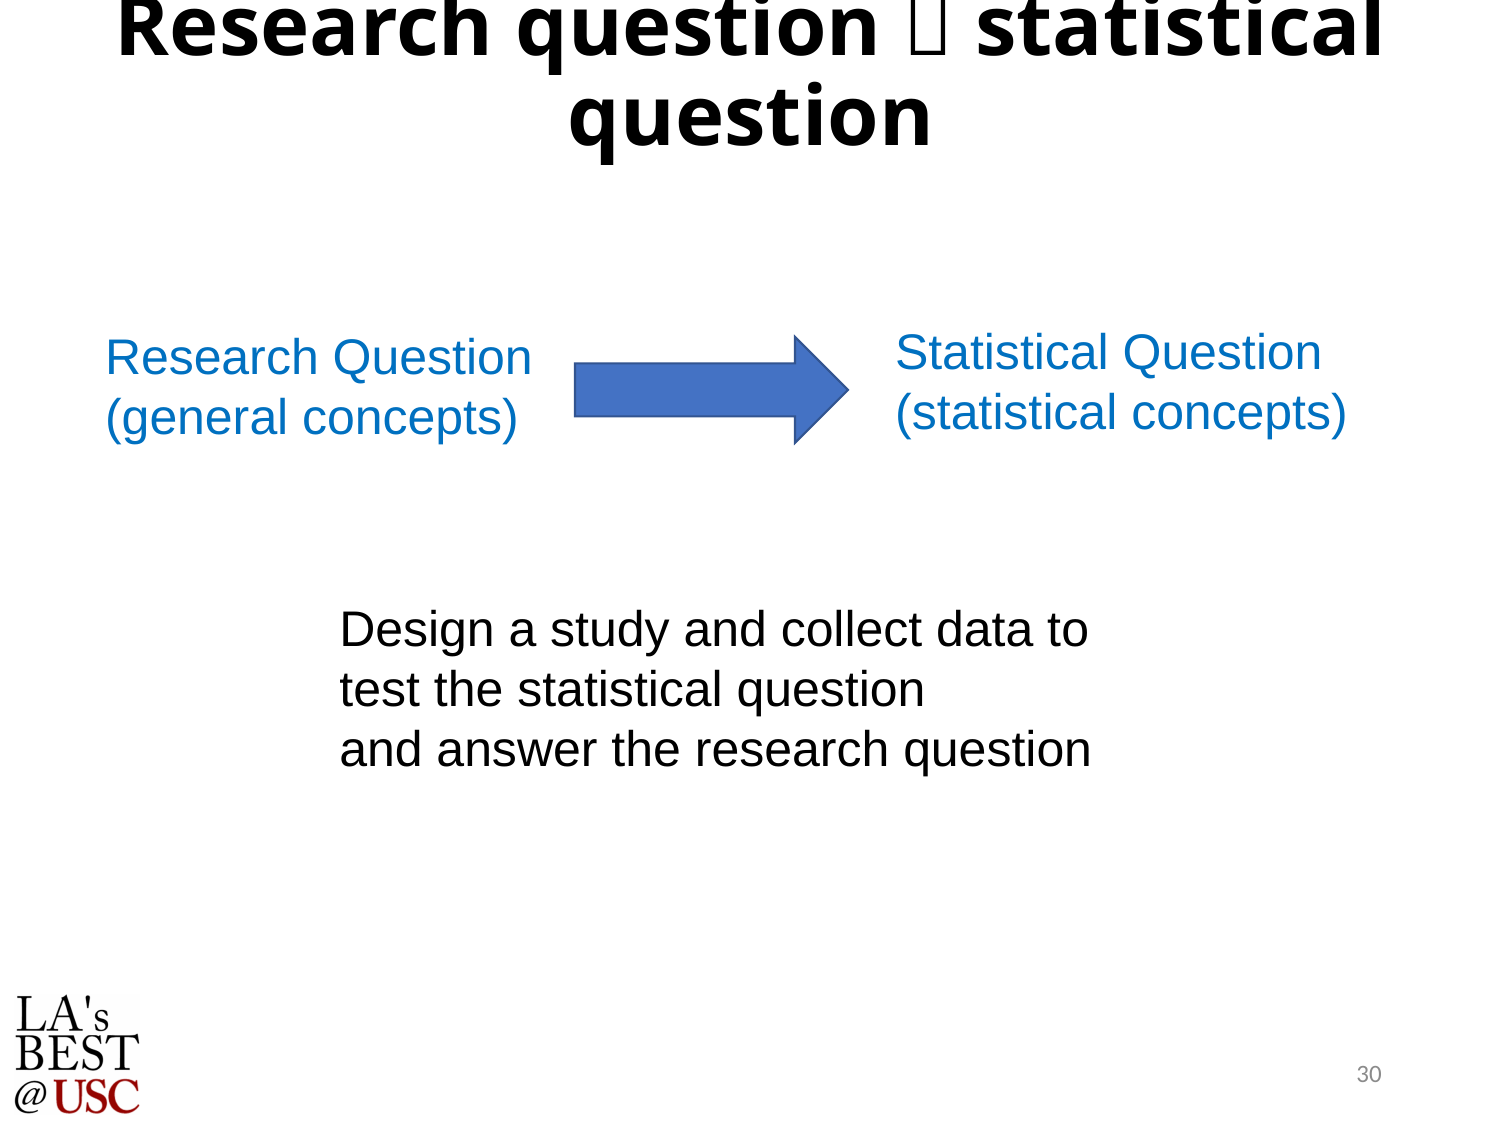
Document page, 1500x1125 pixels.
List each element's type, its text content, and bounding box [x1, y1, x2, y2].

text_box Design a study and collect data to test the statistical question and answer the research question [324, 589, 1119, 784]
picture [14, 994, 140, 1115]
slide_number 30 [1059, 1042, 1397, 1103]
text_box Statistical Question (statistical concepts) [880, 312, 1364, 448]
title Research question  statistical question [51, 0, 1451, 149]
text_box Research Question (general concepts) [90, 317, 548, 453]
text_box [573, 334, 850, 446]
